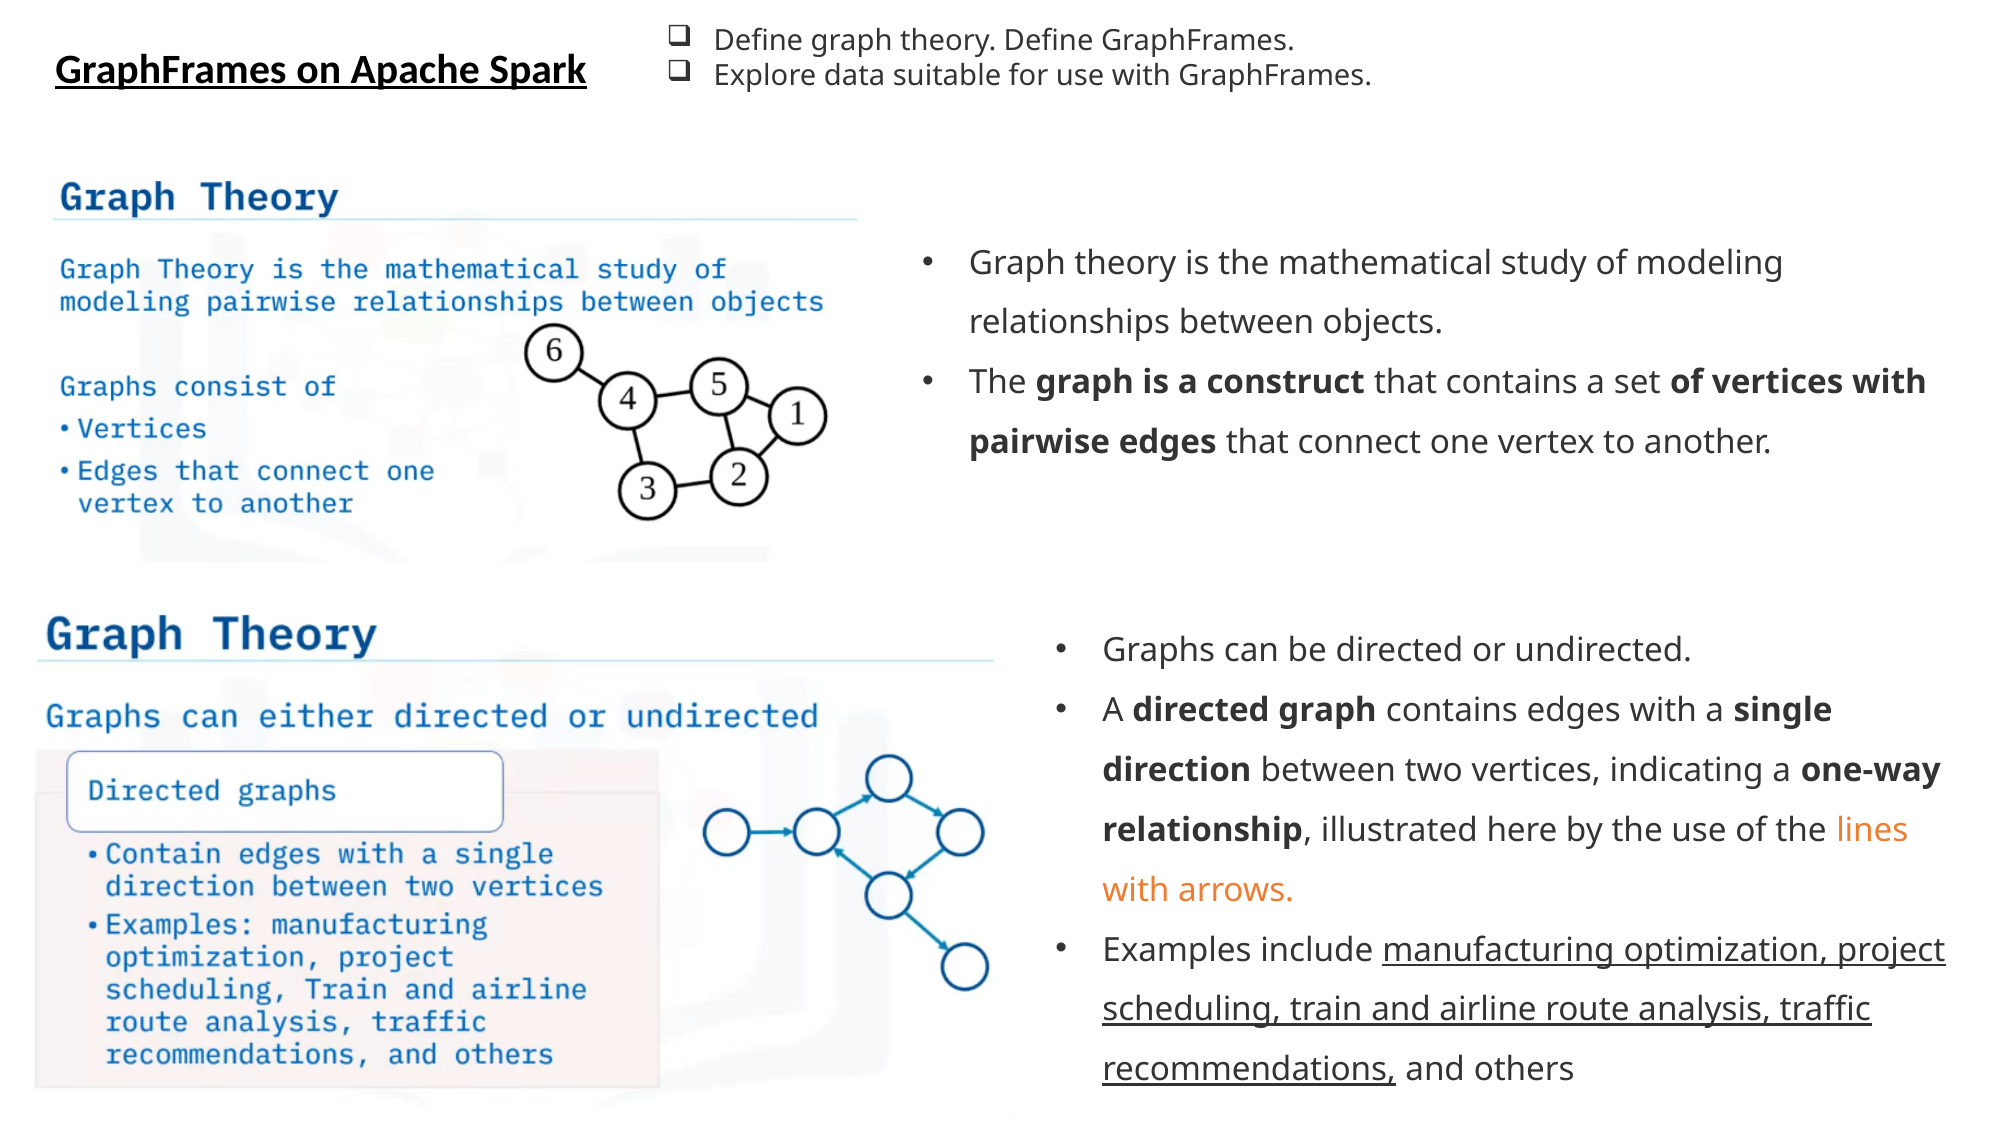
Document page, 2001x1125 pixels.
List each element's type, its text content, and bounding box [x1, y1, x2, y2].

text_box Define graph theory. Define GraphFrames. Explore data suitable for use with GraphFrames. [651, 14, 1652, 99]
text_box Graphs can be directed or undirected. A directed graph contains edges with a single direction between two vertices, indicating a one-way relationship, illustrated here by the use of the lines with arrows. Examples include manufacturing optimization, project scheduling, train and airline route analysis, traffic recommendations, and others [1041, 600, 1974, 1095]
picture [0, 597, 1041, 1121]
picture [40, 143, 873, 563]
text_box GraphFrames on Apache Spark [40, 34, 1041, 100]
text_box Graph theory is the mathematical study of modeling relationships between objects. The graph is a construct that contains a set of vertices with pairwise edges that connect one vertex to another. [907, 213, 2000, 468]
